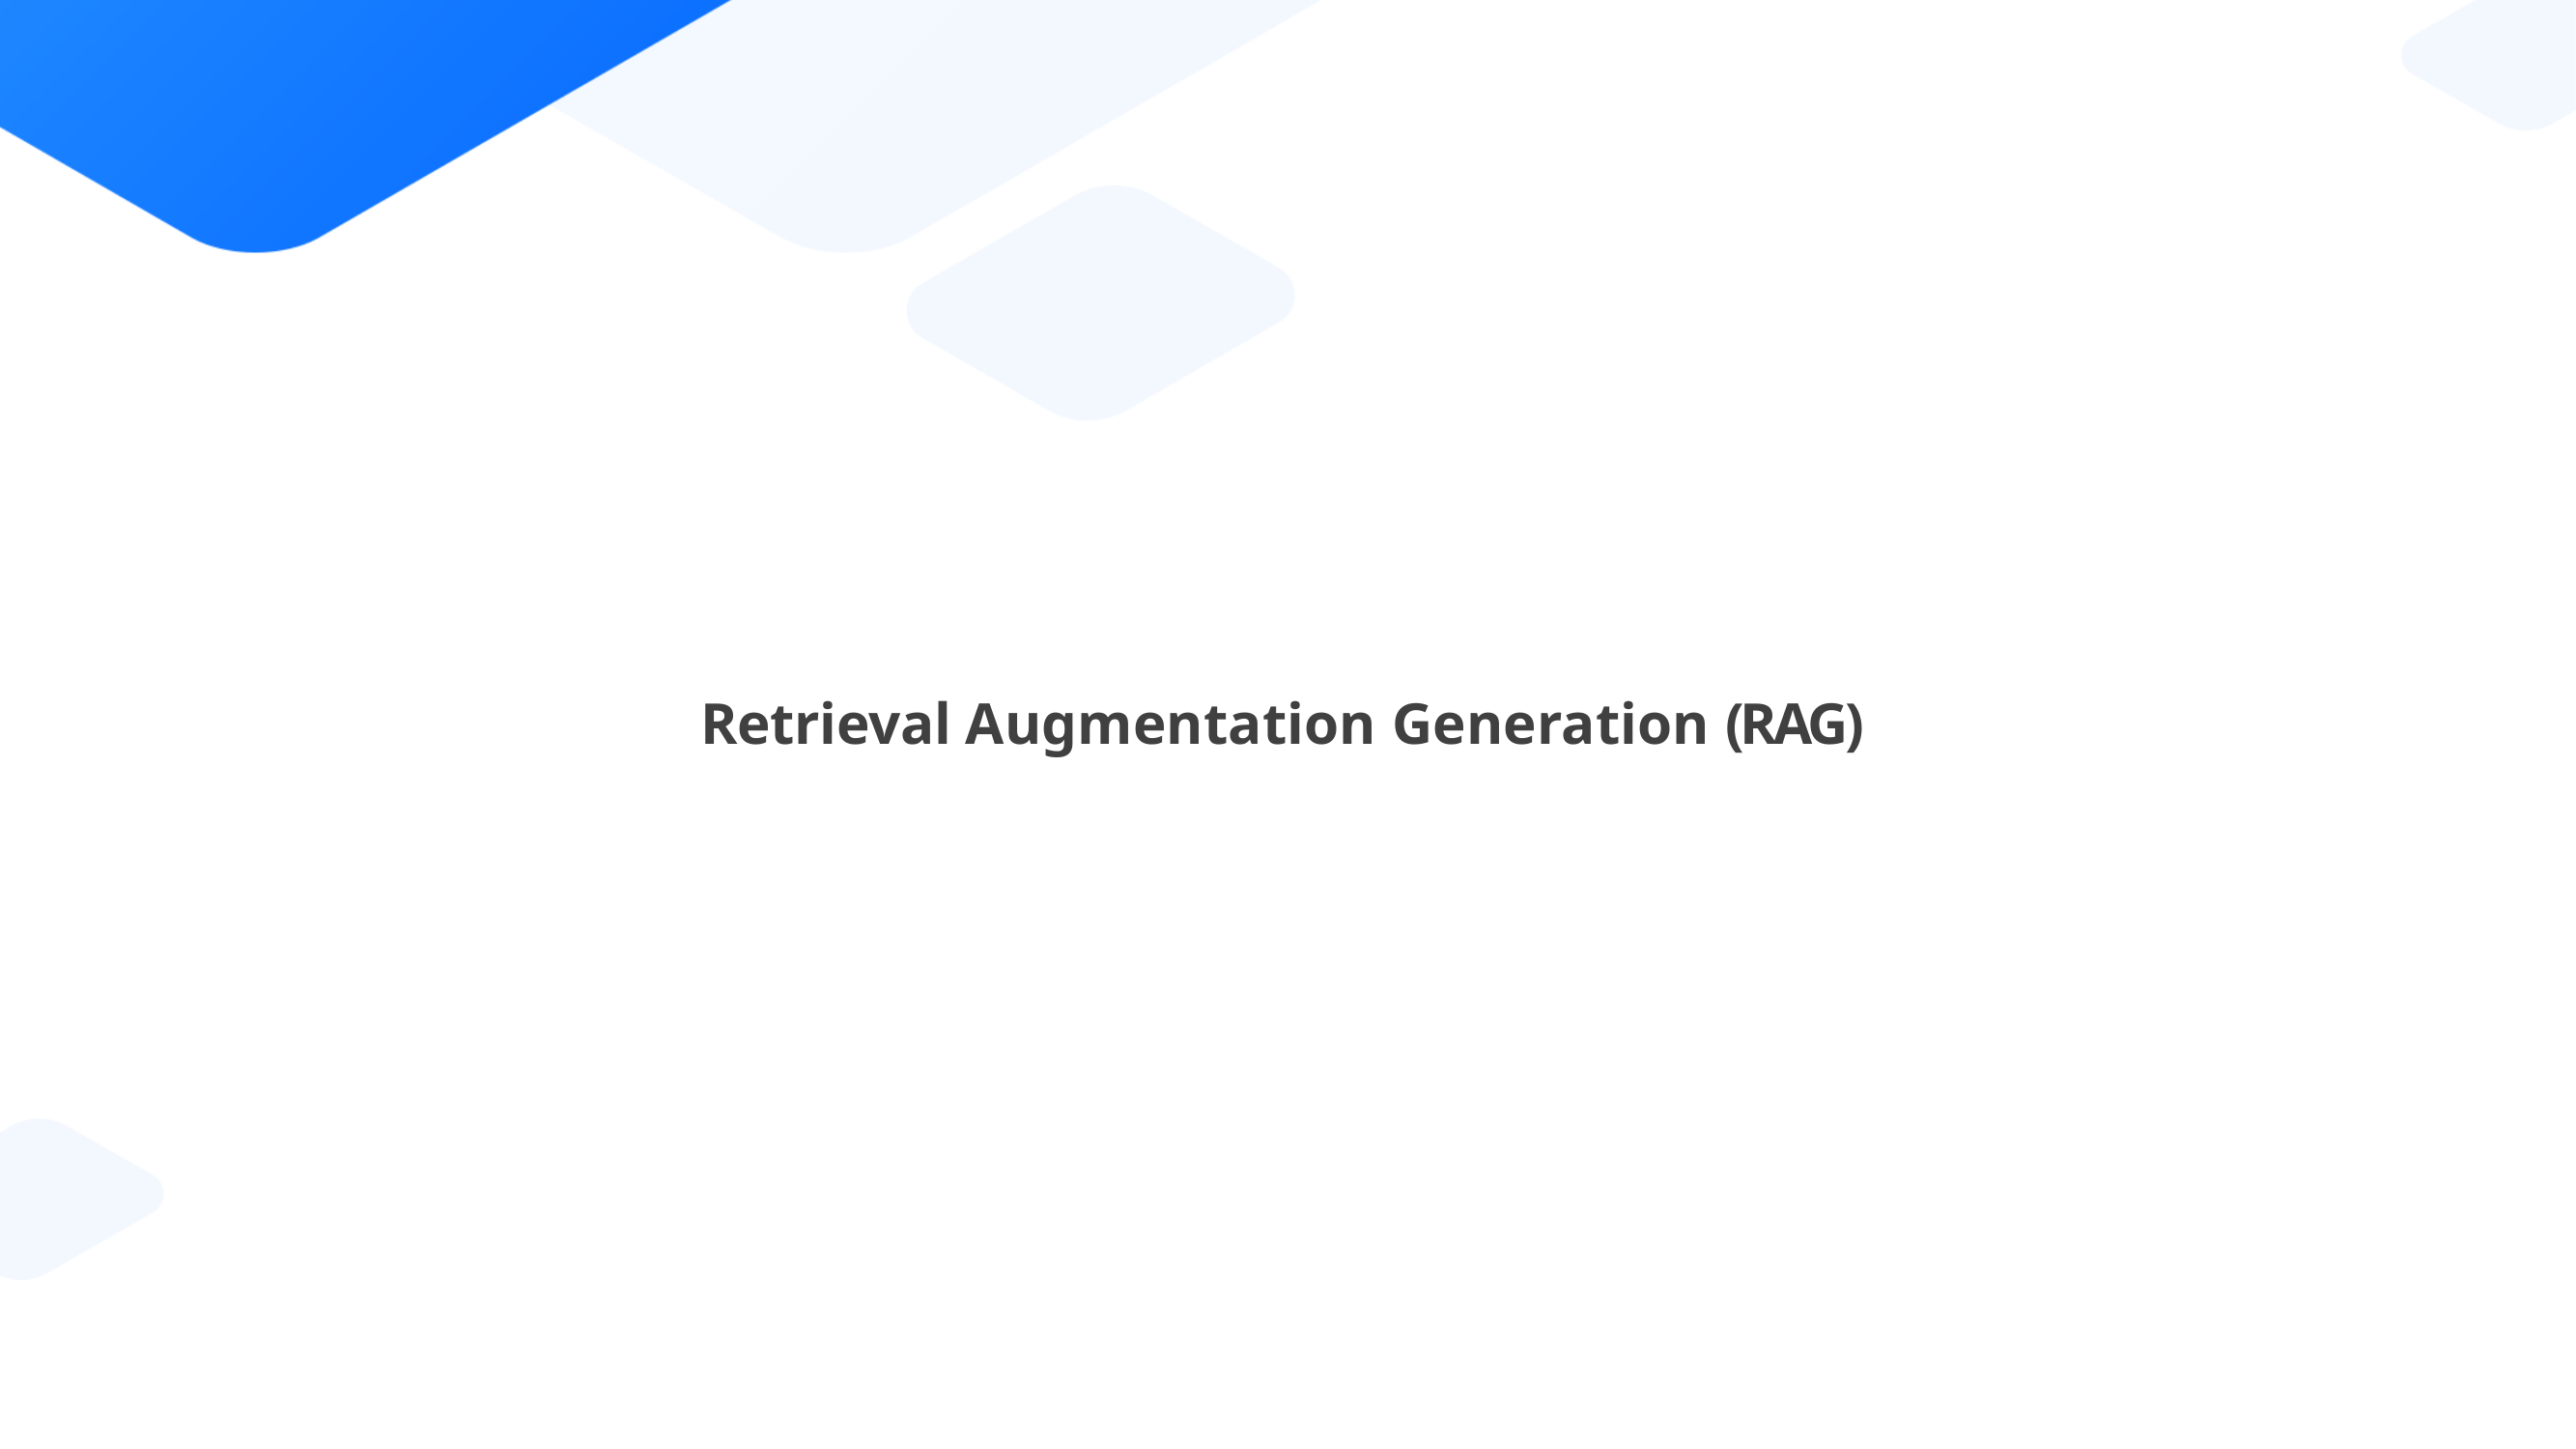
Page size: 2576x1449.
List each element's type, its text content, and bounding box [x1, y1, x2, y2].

picture [0, 0, 2576, 1280]
title Retrieval Augmentation Generation (RAG) [698, 685, 1878, 930]
